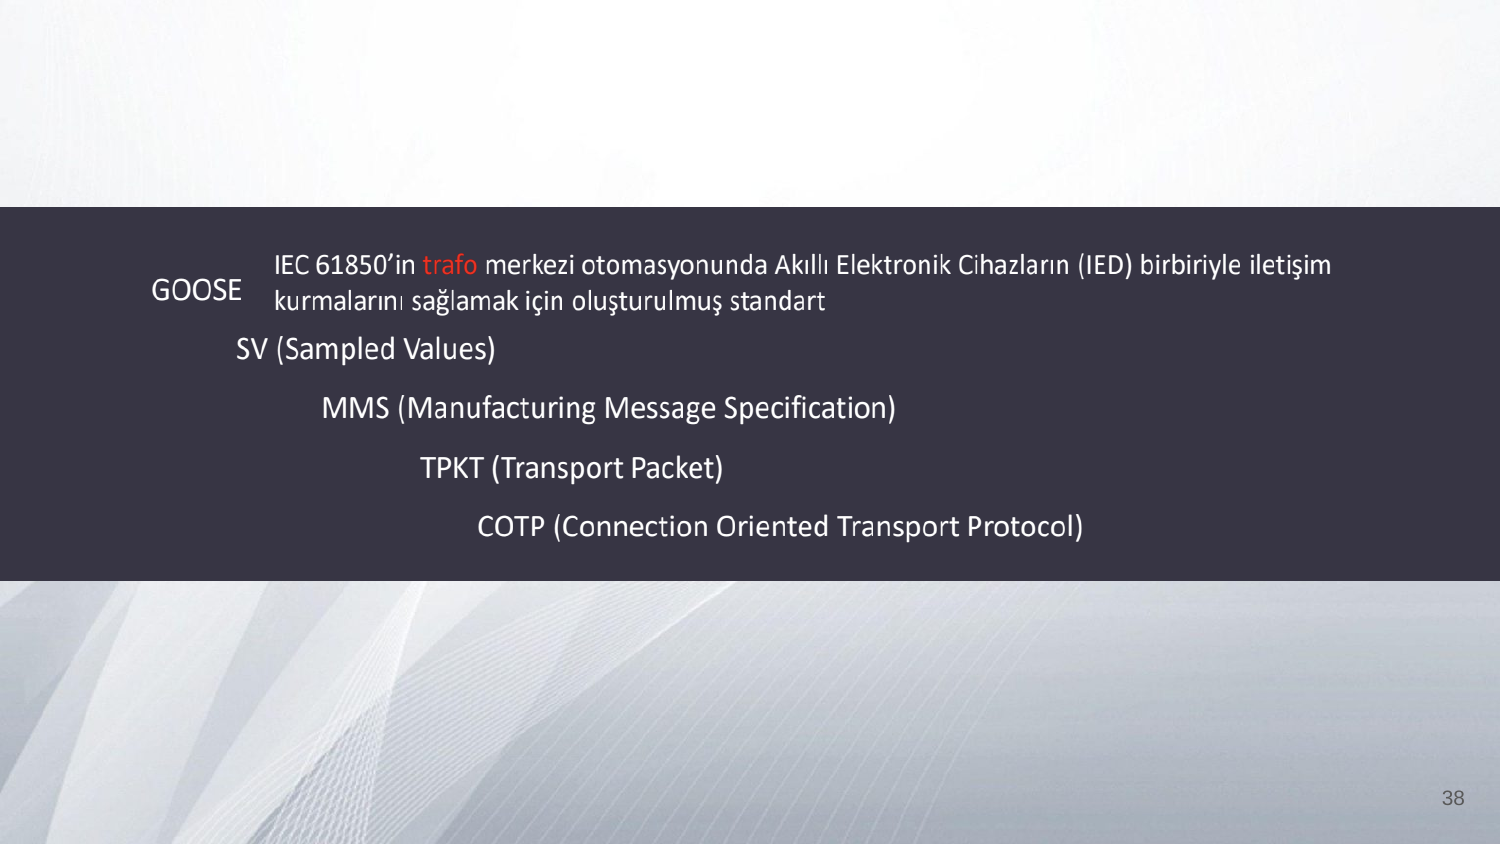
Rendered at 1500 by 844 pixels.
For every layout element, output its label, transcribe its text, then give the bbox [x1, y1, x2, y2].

slide_number ‹#› [1389, 764, 1480, 830]
picture [0, 0, 1500, 844]
